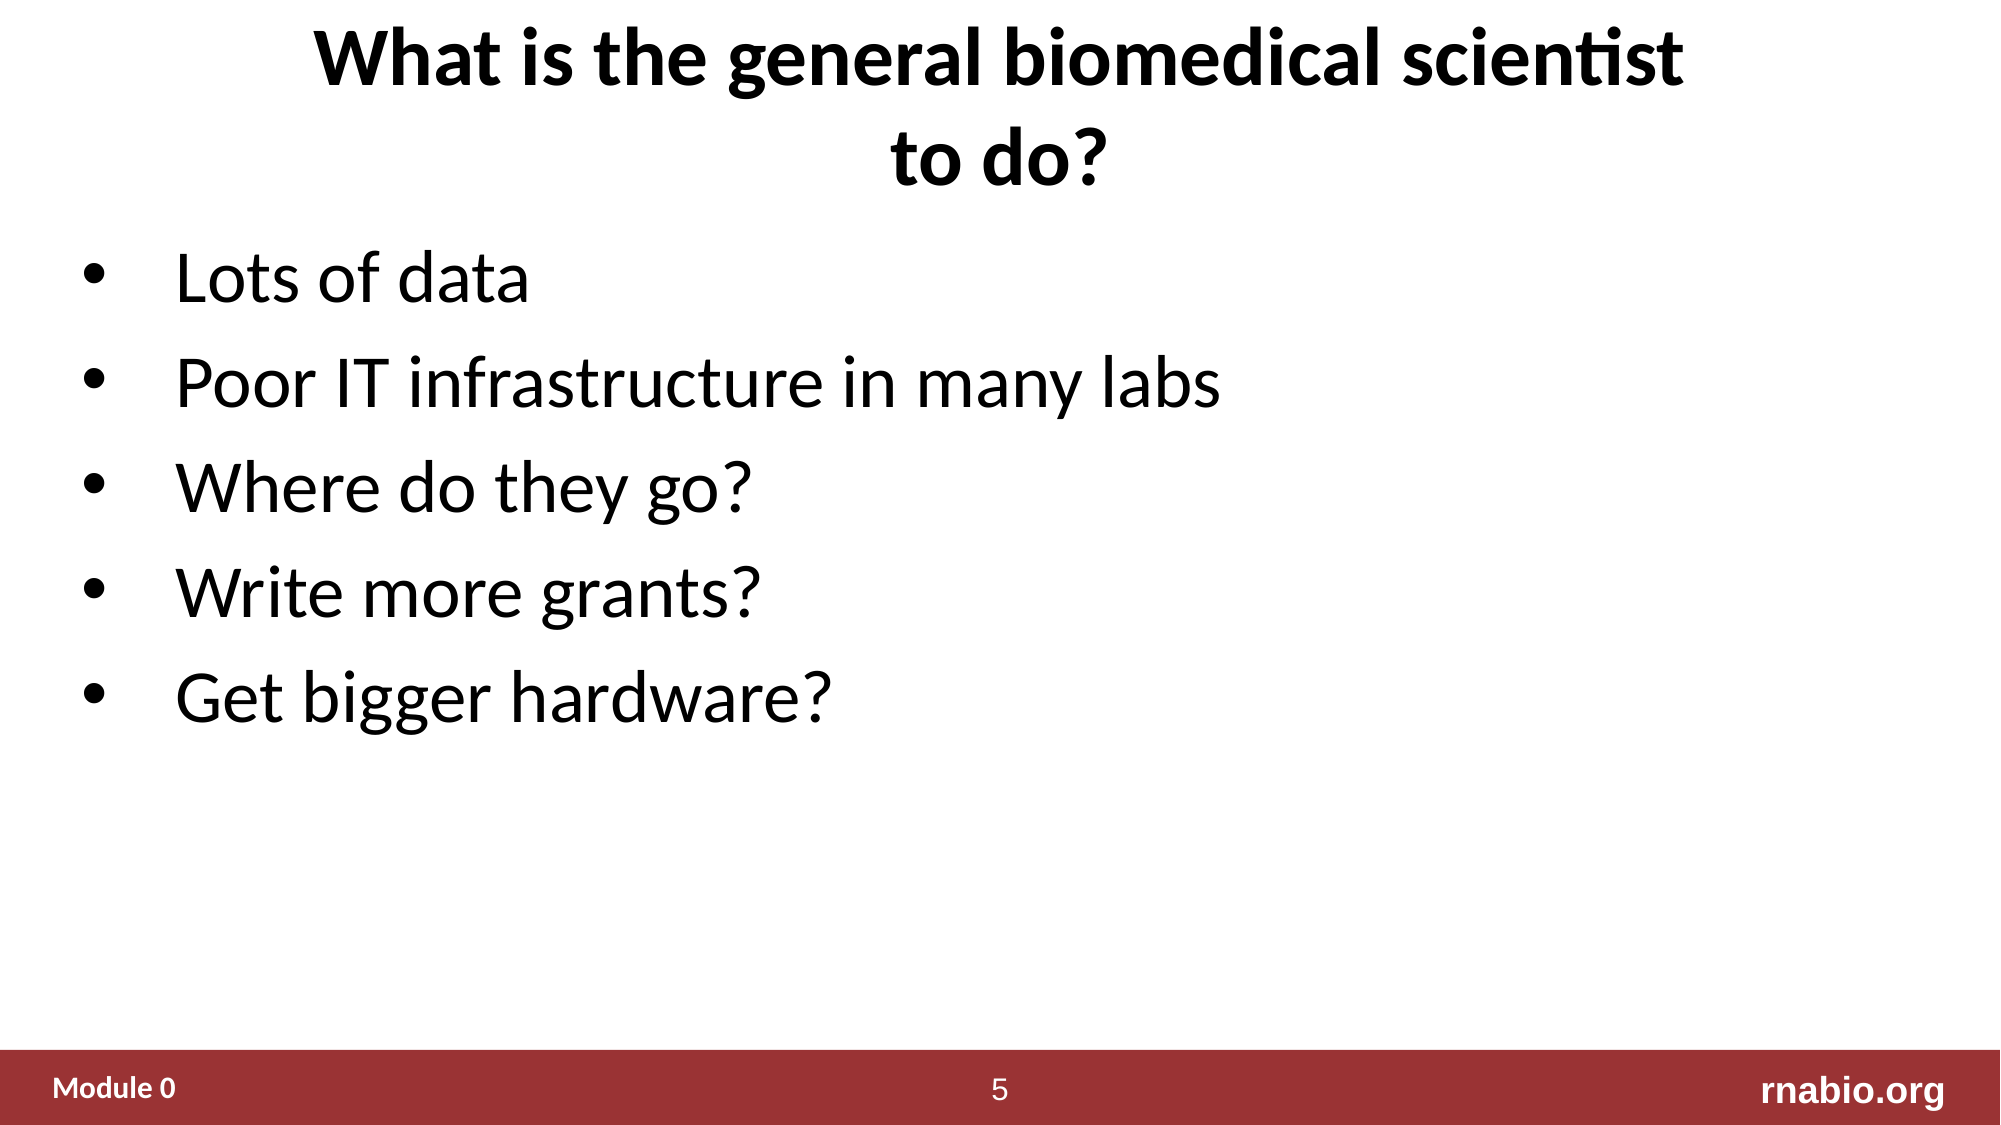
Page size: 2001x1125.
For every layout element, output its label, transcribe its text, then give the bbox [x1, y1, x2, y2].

title What is the general biomedical scientist to do? [275, 8, 1725, 197]
list Lots of data Poor IT infrastructure in many labs Where do they go? Write more grants? Get bigger hardware? [66, 219, 1725, 1038]
